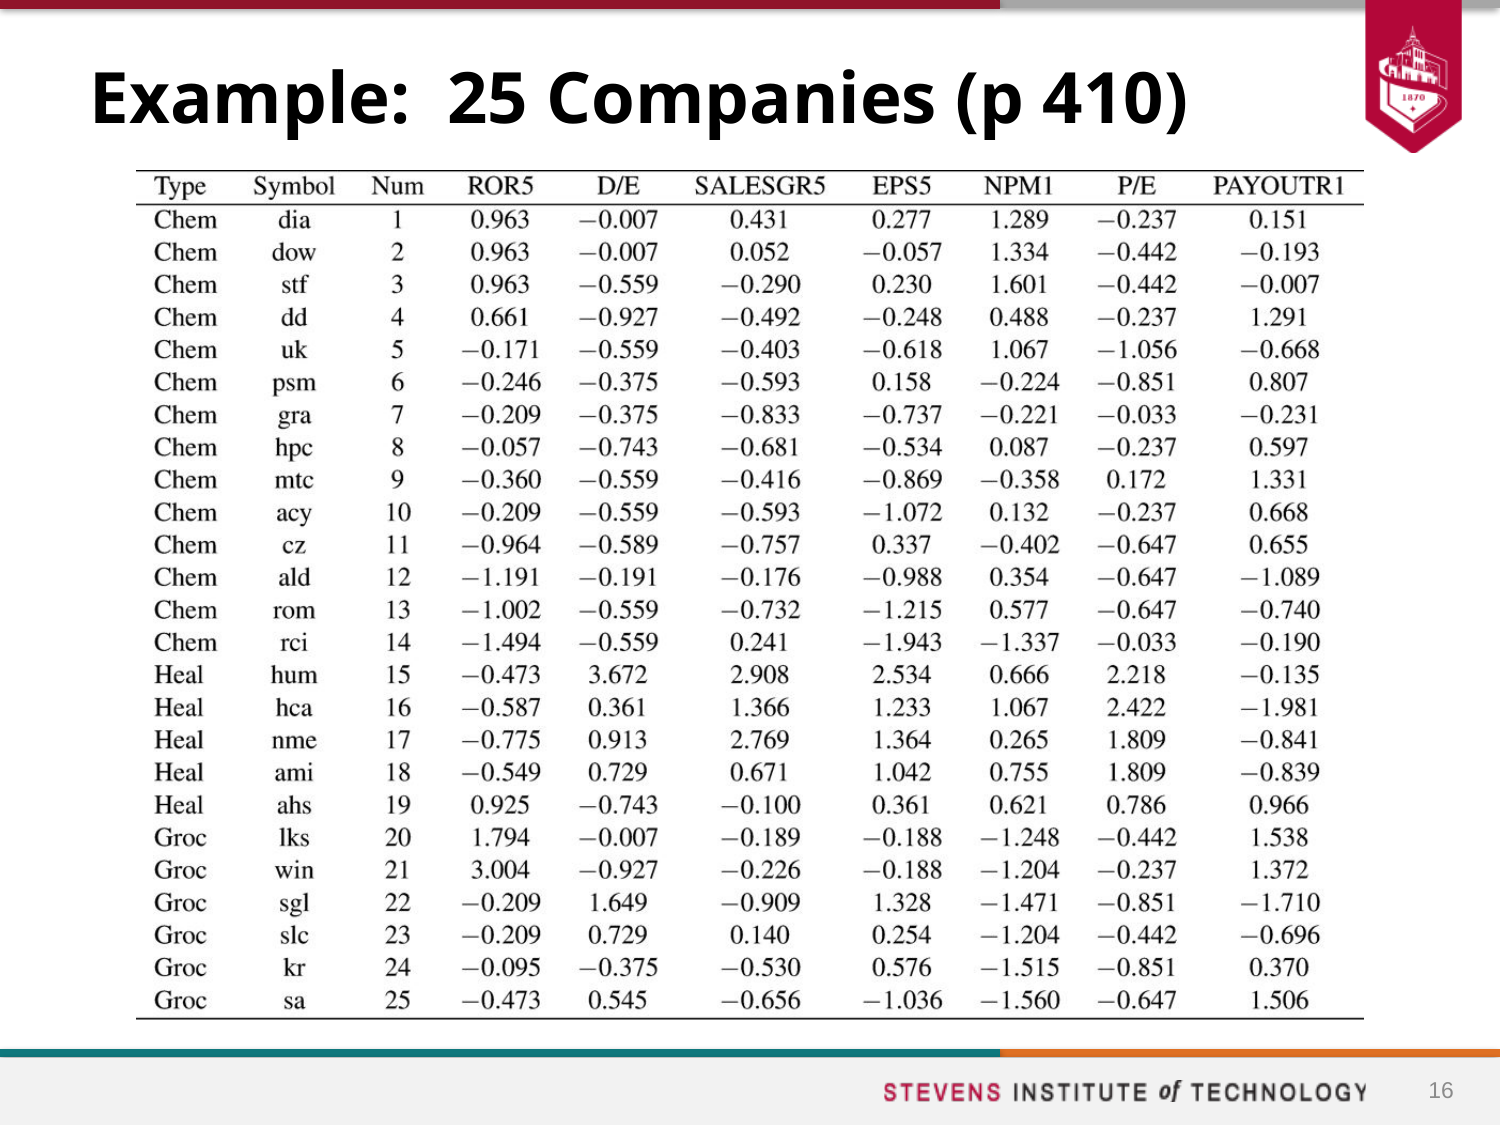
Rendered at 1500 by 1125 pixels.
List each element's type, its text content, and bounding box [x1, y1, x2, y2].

slide_number 16 [1401, 1059, 1481, 1120]
picture [136, 170, 1364, 1020]
title Example: 25 Companies (p 410) [75, 45, 1425, 233]
